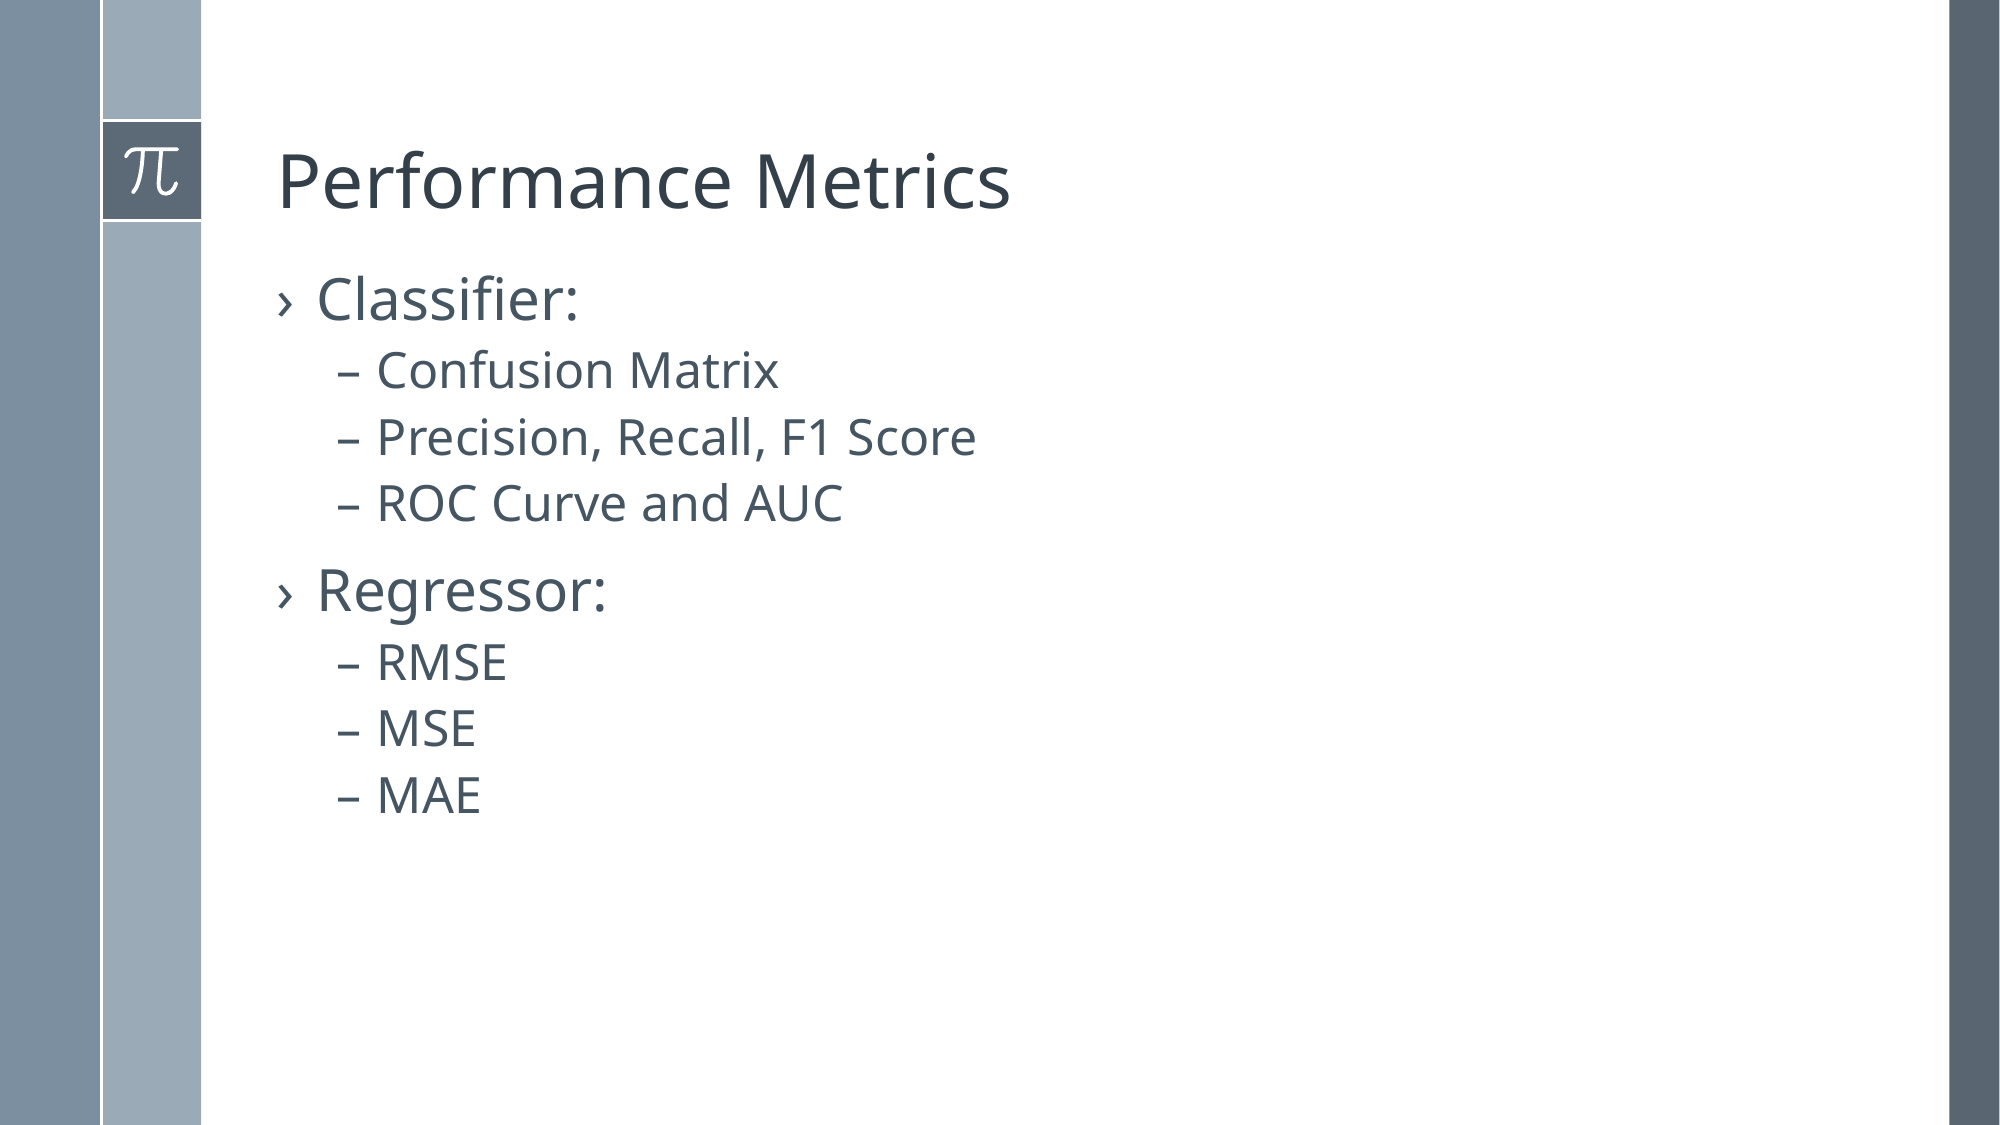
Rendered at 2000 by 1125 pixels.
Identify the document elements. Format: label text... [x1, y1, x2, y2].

list Classifier: Confusion Matrix Precision, Recall, F1 Score ROC Curve and AUC Regressor: RMSE MSE MAE [261, 262, 1867, 1013]
title Performance Metrics [261, 29, 1867, 233]
